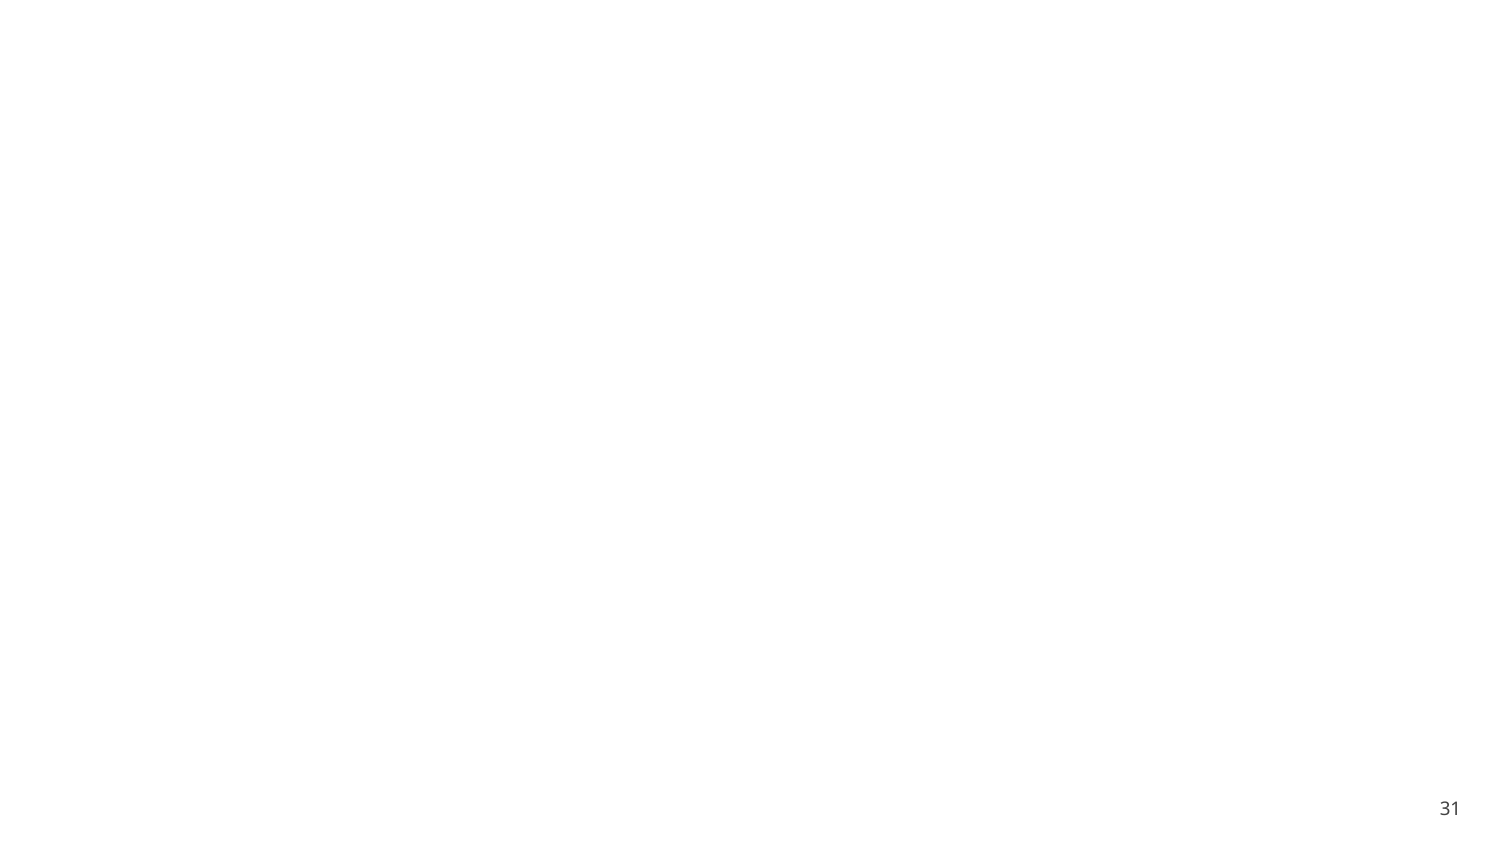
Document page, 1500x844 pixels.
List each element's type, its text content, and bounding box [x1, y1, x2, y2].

slide_number 31 [1386, 777, 1477, 842]
